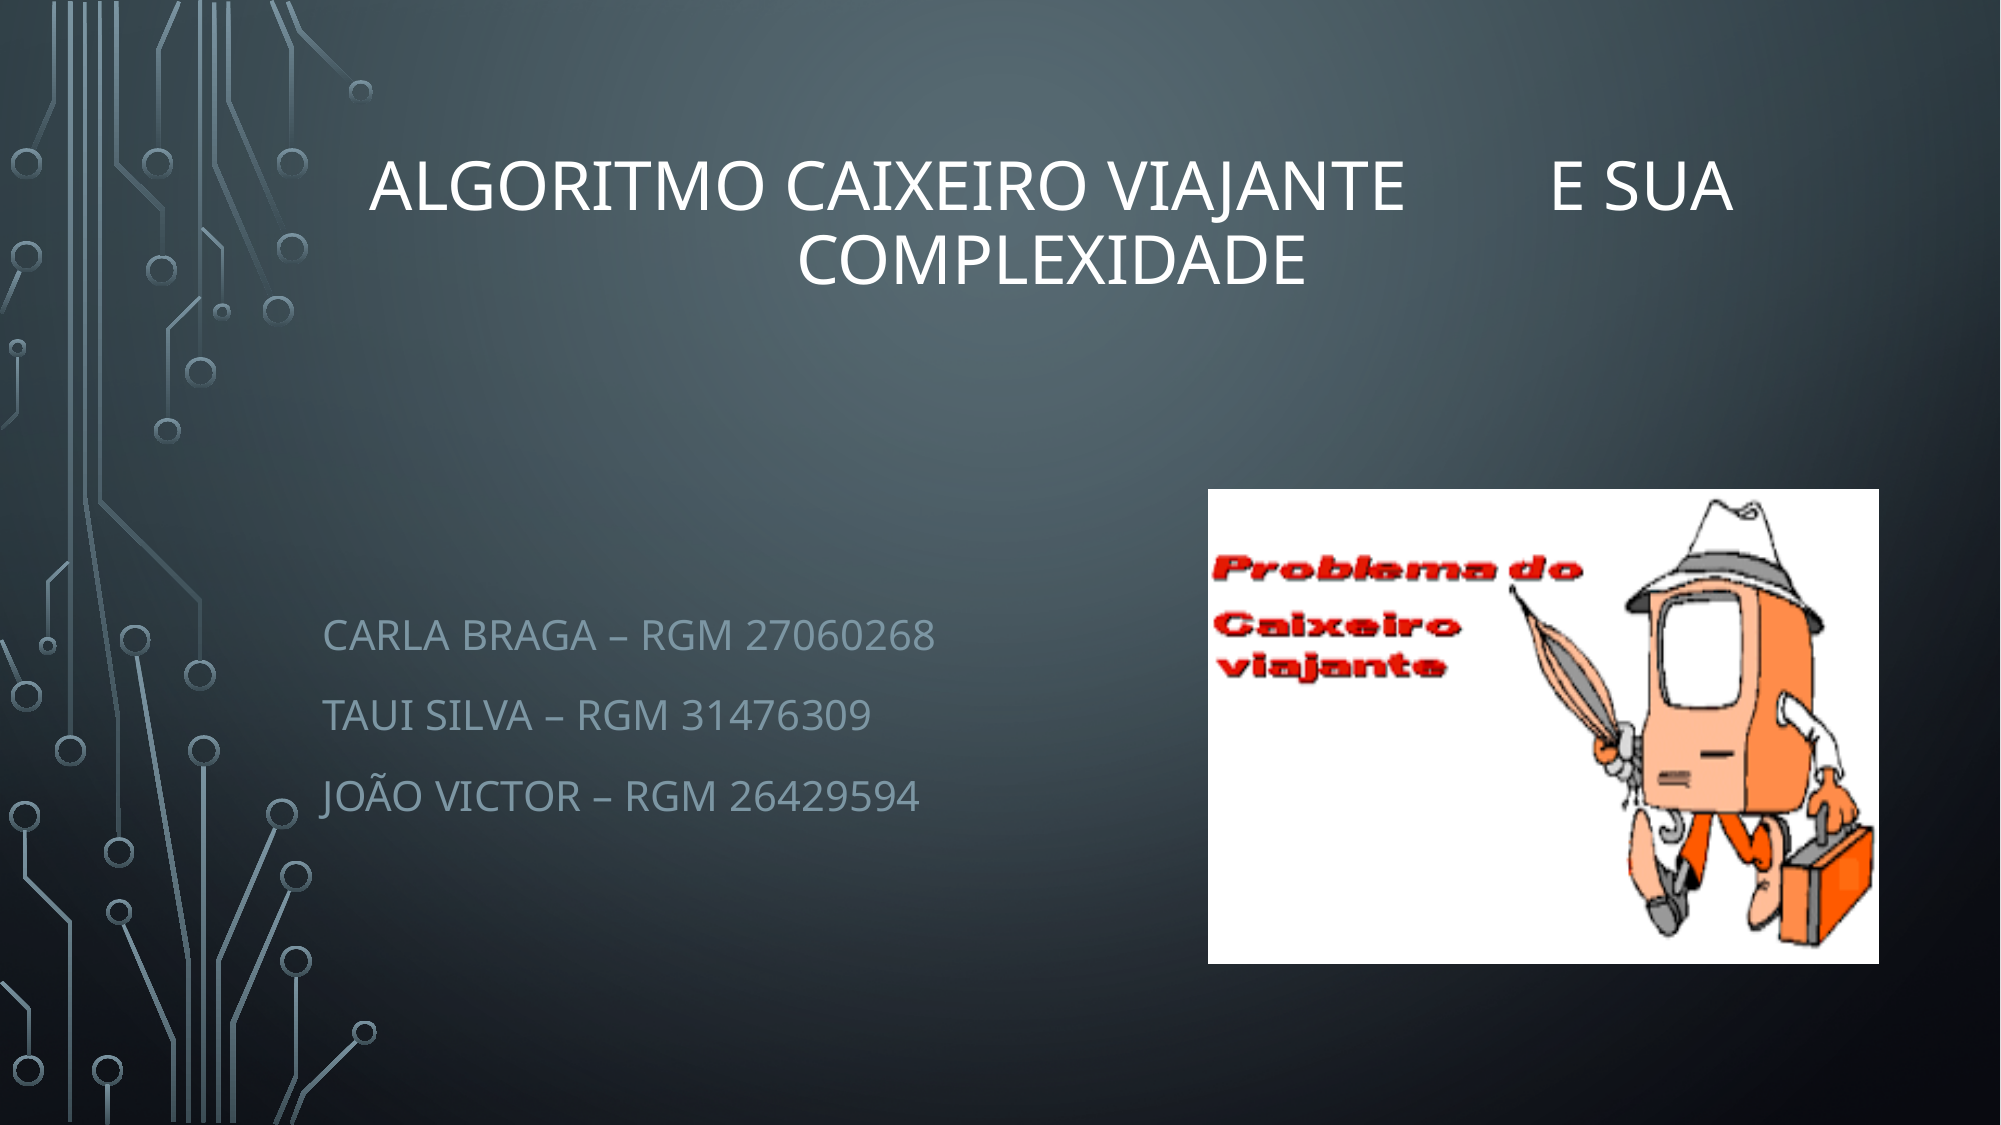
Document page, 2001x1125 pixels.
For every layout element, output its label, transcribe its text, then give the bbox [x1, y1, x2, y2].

title Algoritmo caixeiro viajante e sua complexidade [331, 140, 1774, 307]
subtitle Carla Braga – rgm 27060268 Taui silva – rgm 31476309 João victor – rgm 26429594 [307, 590, 974, 863]
picture [1208, 489, 1880, 964]
